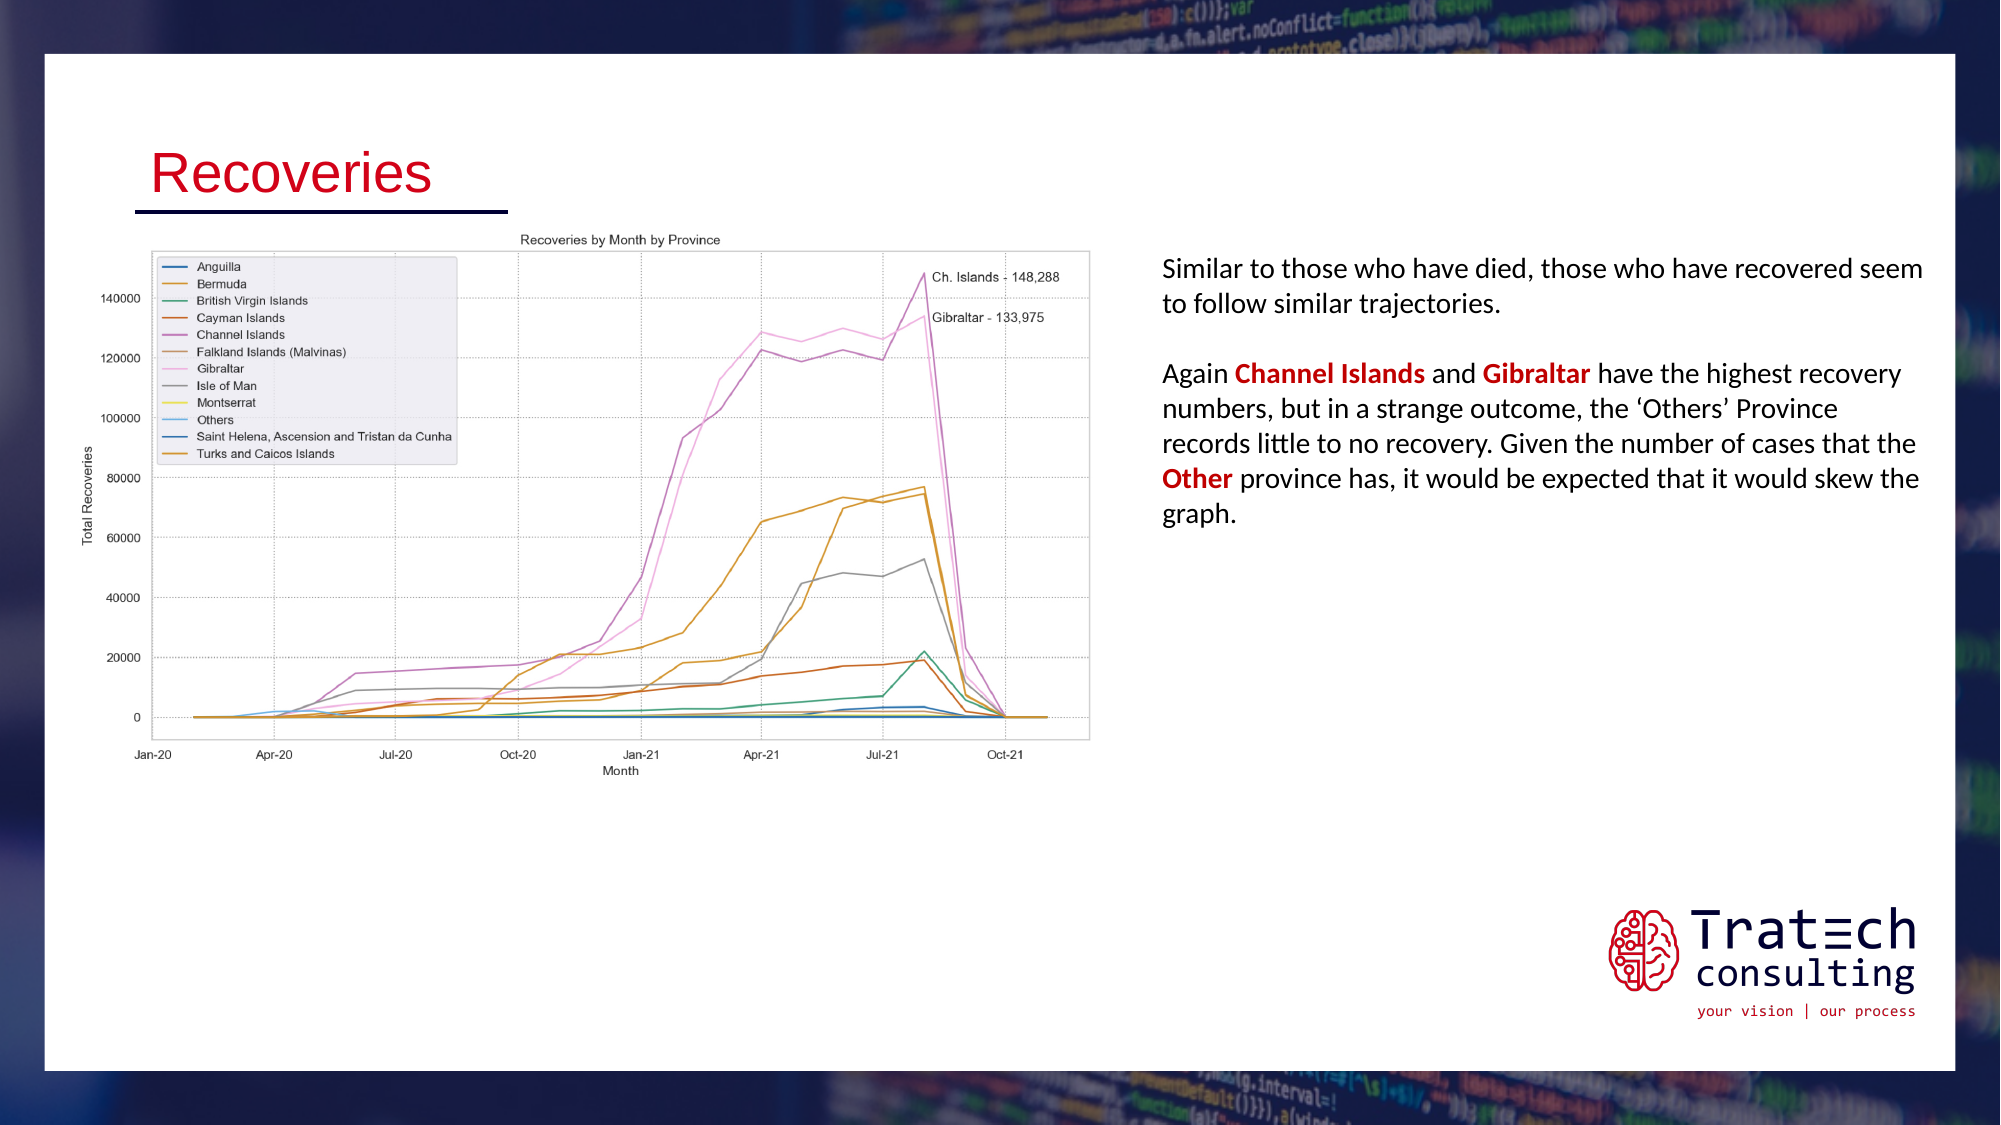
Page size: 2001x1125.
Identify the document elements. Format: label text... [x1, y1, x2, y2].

text_box Similar to those who have died, those who have recovered seem to follow similar trajectories. Again Channel Islands and Gibraltar have the highest recovery numbers, but in a strange outcome, the ‘Others’ Province records little to no recovery. Given the number of cases that the Other province has, it would be expected that it would skew the graph. [1147, 242, 1941, 537]
list Recoveries [135, 136, 681, 213]
picture [78, 227, 1102, 775]
picture [1594, 893, 1934, 1030]
